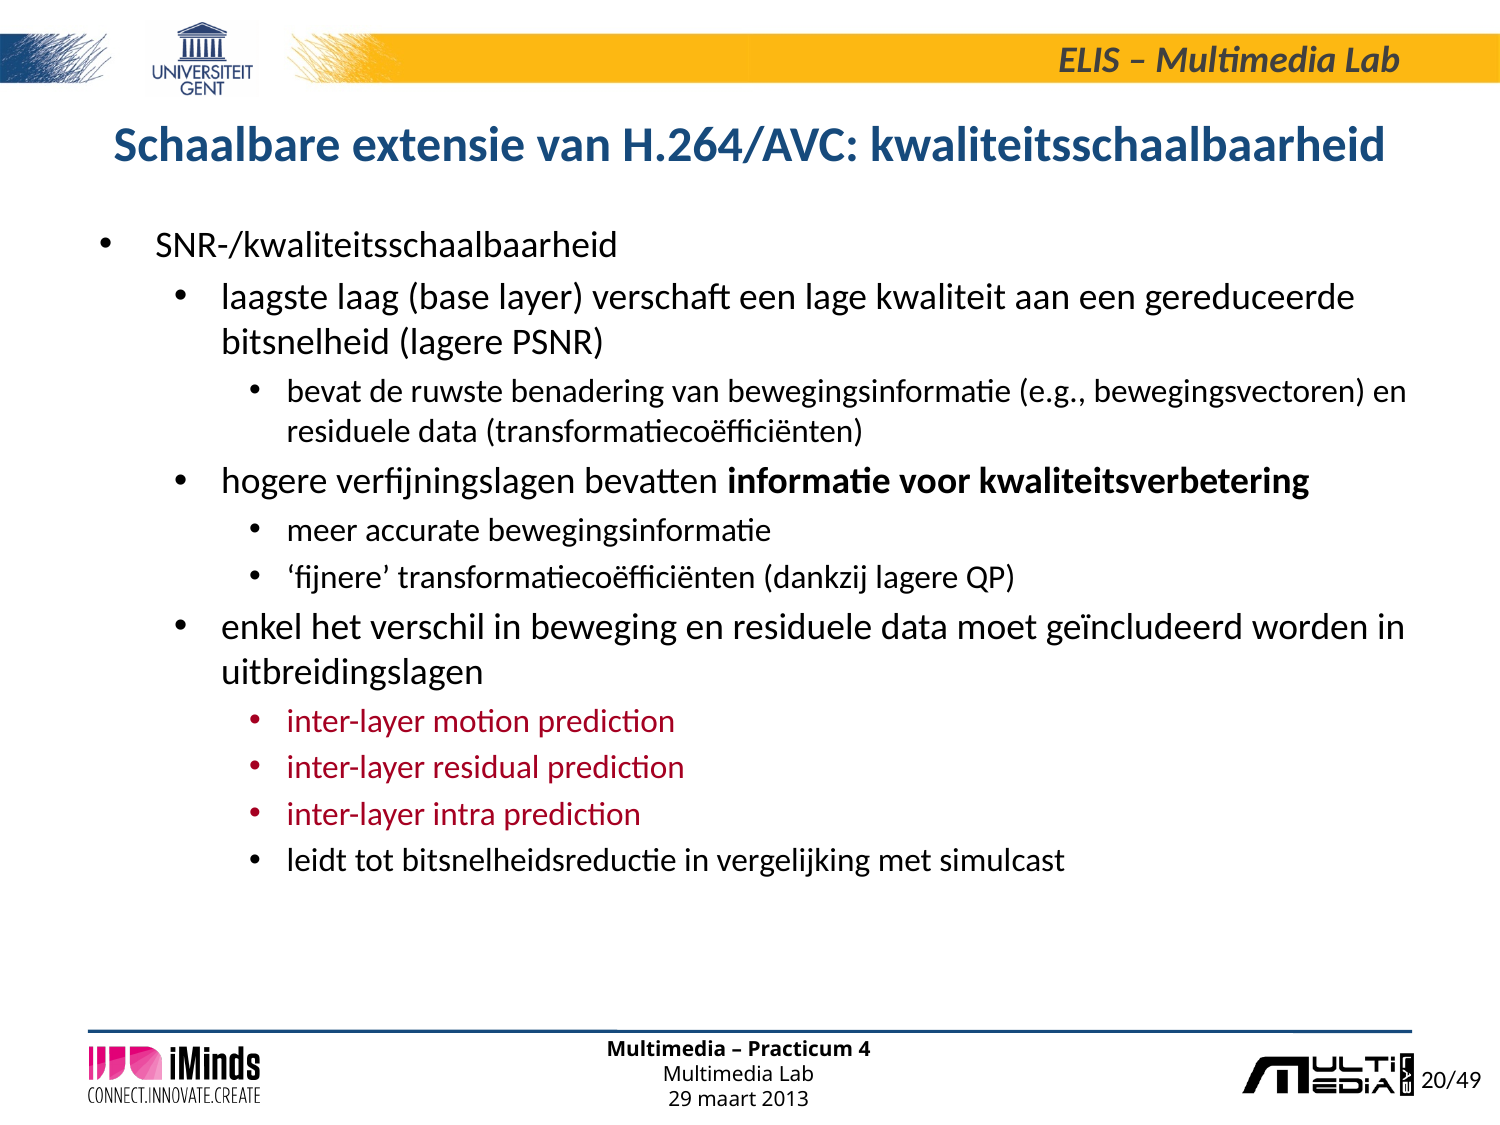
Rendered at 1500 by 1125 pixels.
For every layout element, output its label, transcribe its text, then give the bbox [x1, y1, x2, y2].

list SNR-/kwaliteitsschaalbaarheid laagste laag (base layer) verschaft een lage kwaliteit aan een gereduceerde bitsnelheid (lagere PSNR) bevat de ruwste benadering van bewegingsinformatie (e.g., bewegingsvectoren) en residuele data (transformatiecoëfficiënten) hogere verfijningslagen bevatten informatie voor kwaliteitsverbetering meer accurate bewegingsinformatie ‘fijnere’ transformatiecoëfficiënten (dankzij lagere QP) enkel het verschil in beweging en residuele data moet geïncludeerd worden in uitbreidingslagen inter-layer motion prediction inter-layer residual prediction inter-layer intra prediction leidt tot bitsnelheidsreductie in vergelijking met simulcast [84, 212, 1457, 1017]
picture [88, 1046, 260, 1103]
title Schaalbare extensie van H.264/AVC: kwaliteitsschaalbaarheid [81, 87, 1419, 197]
picture [0, 20, 1500, 122]
picture [1242, 1053, 1414, 1096]
